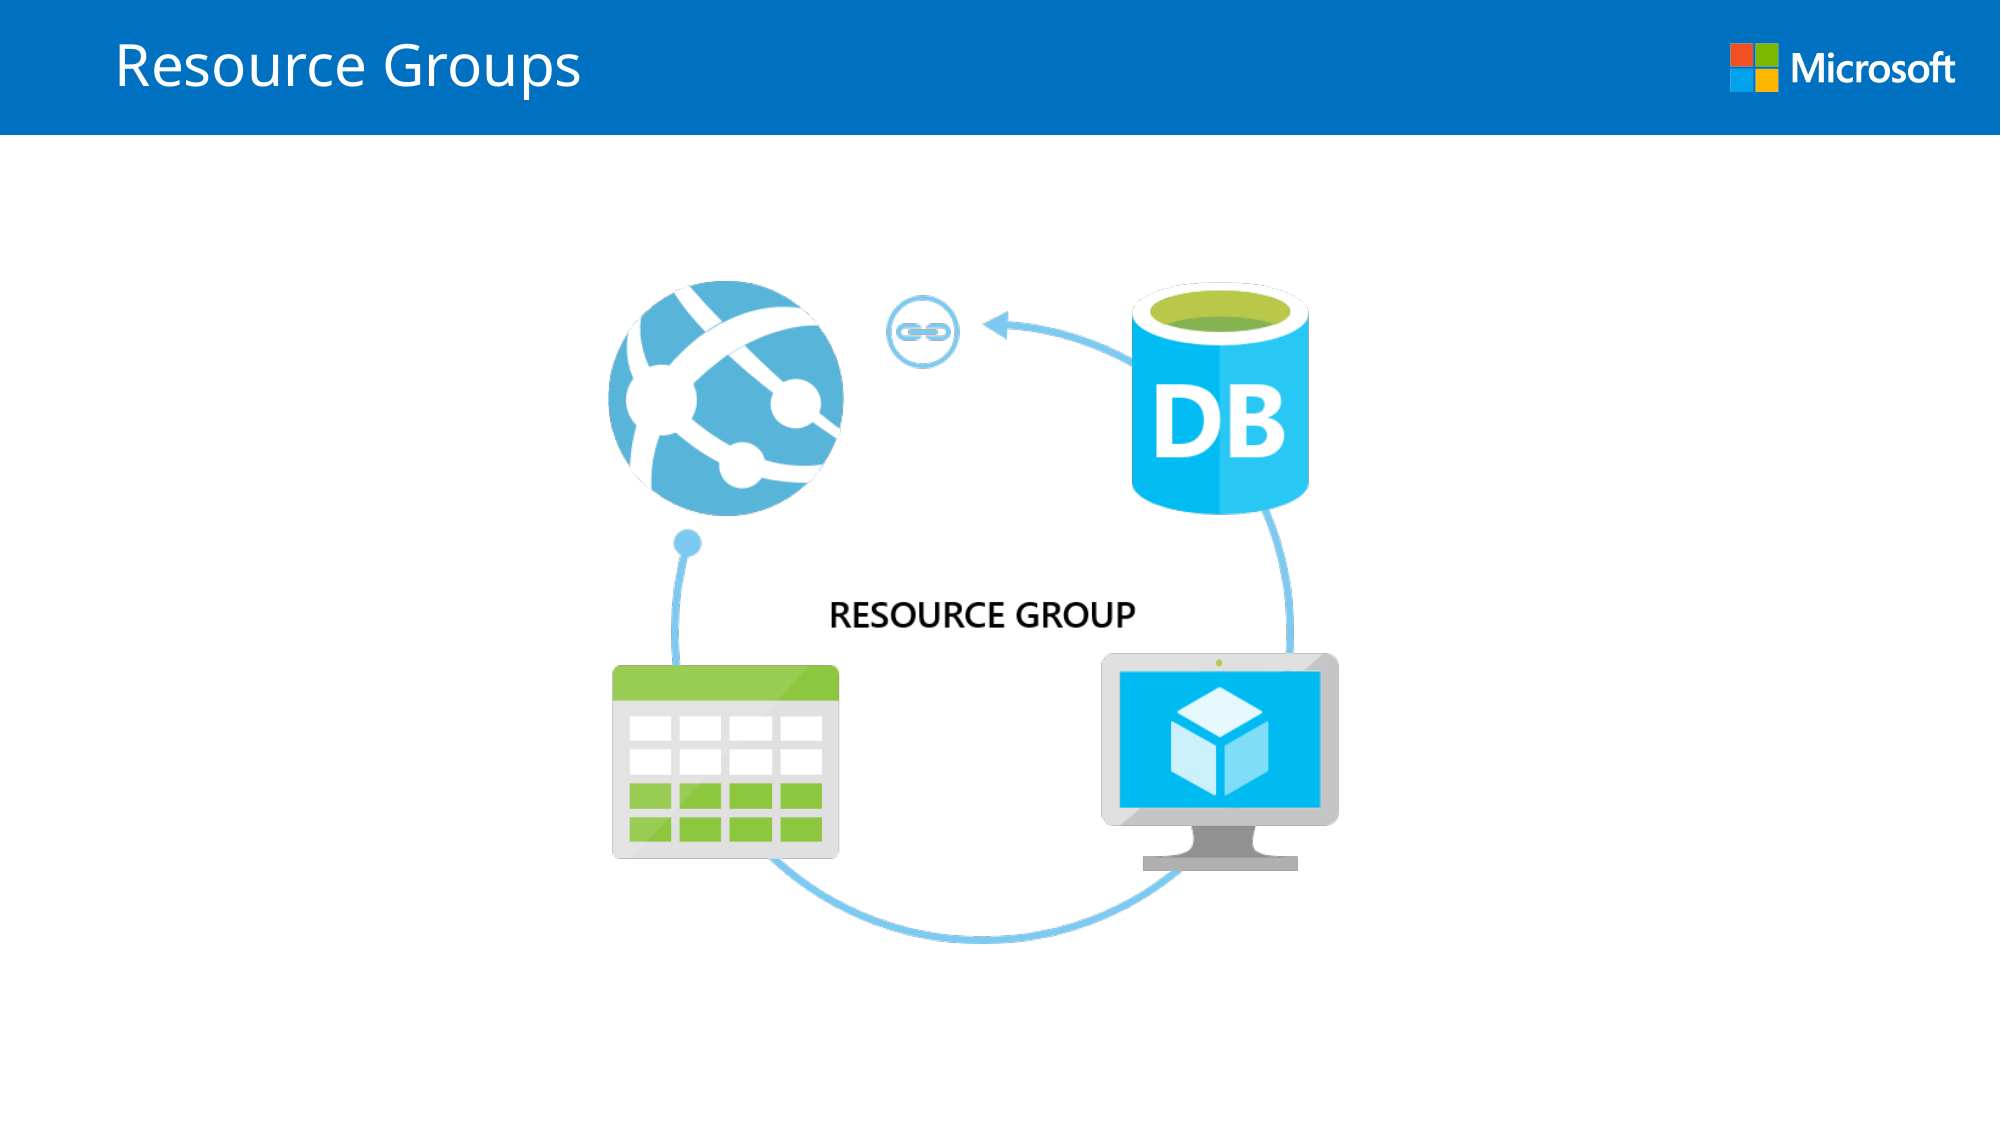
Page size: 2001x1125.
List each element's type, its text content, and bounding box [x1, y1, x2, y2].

picture [608, 281, 1339, 944]
picture [1900, 14, 1986, 121]
title Resource Groups [99, 0, 1900, 135]
